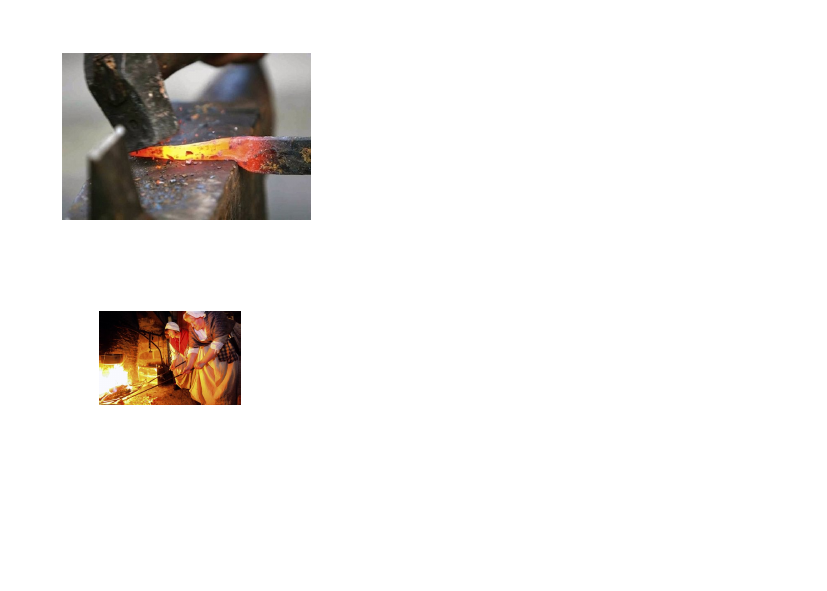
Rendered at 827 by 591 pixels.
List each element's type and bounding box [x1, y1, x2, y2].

picture [61, 53, 311, 220]
picture [99, 311, 241, 405]
